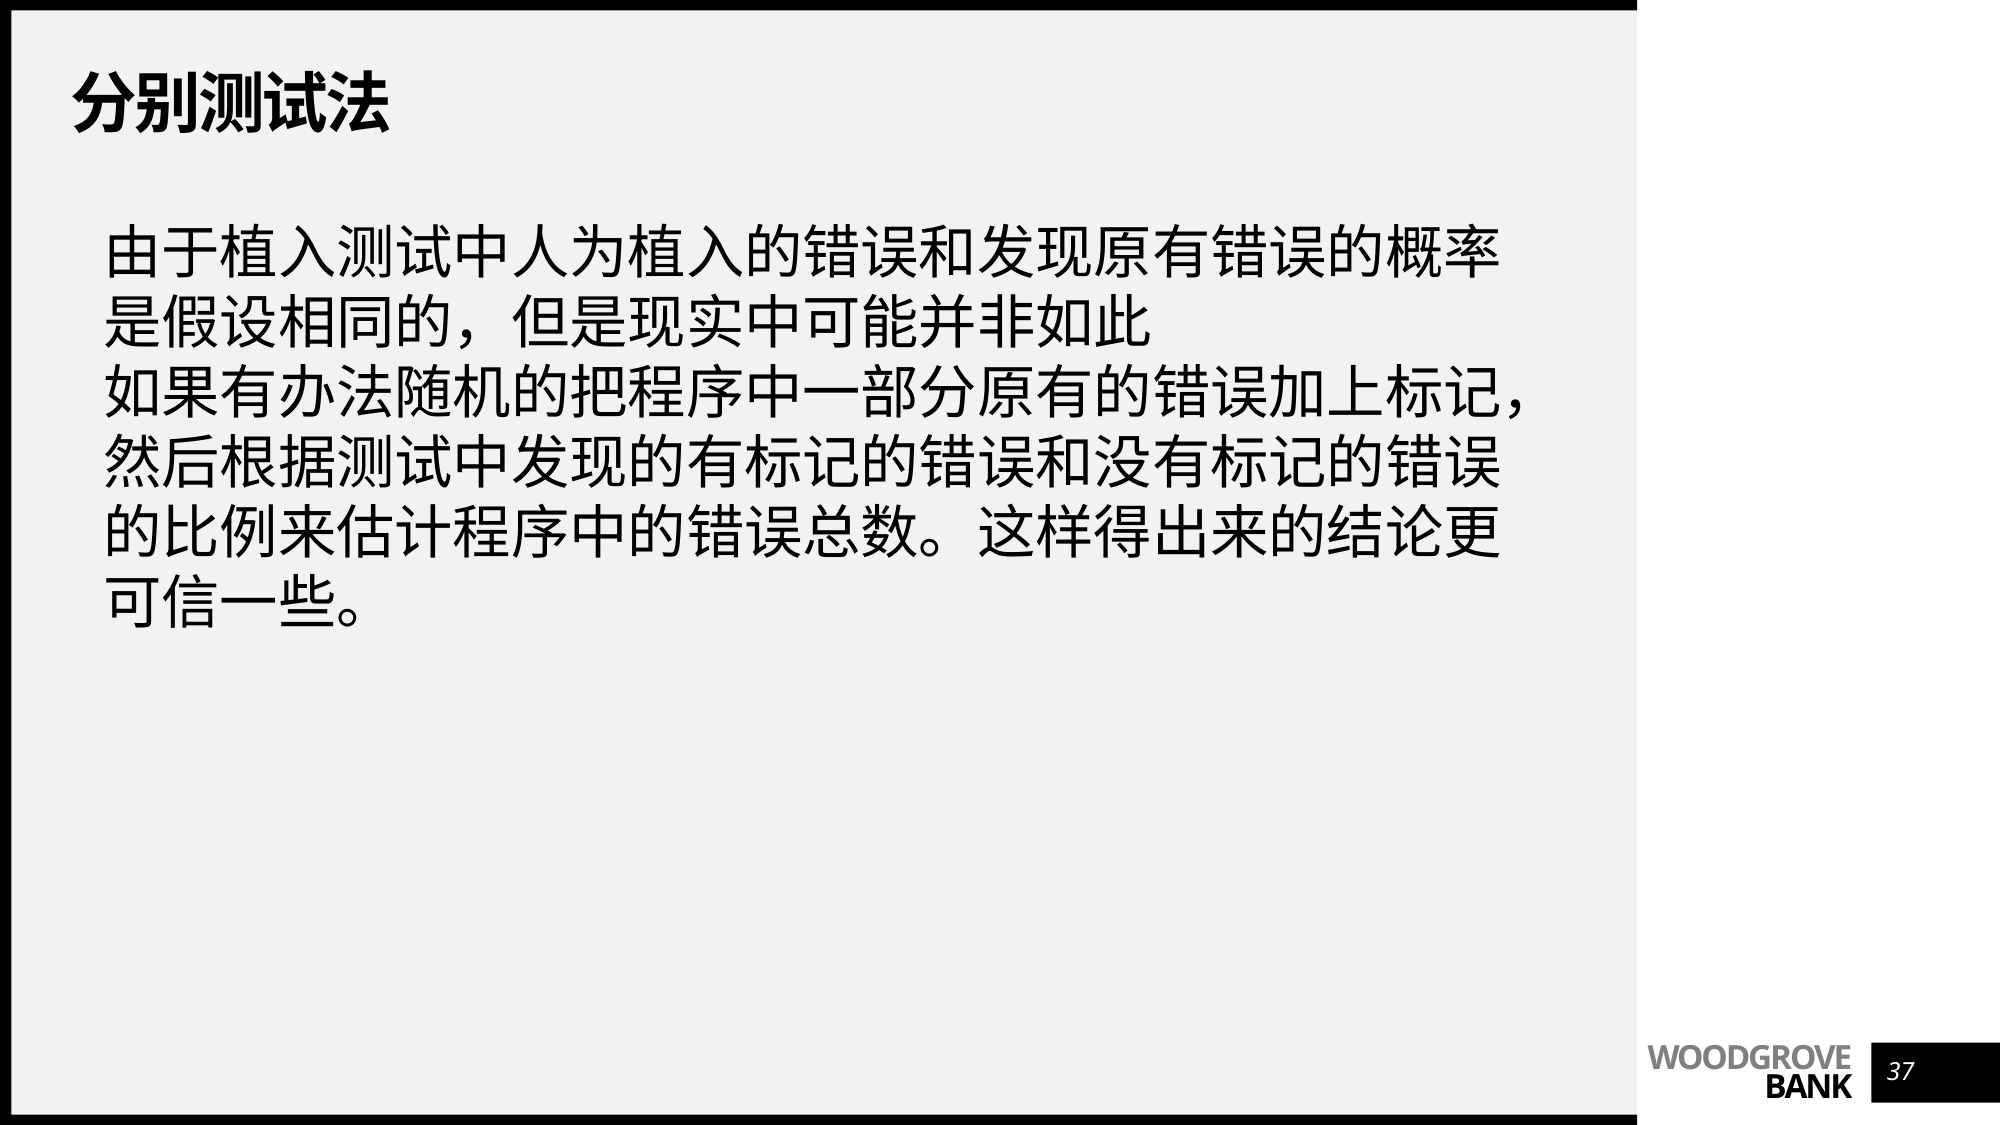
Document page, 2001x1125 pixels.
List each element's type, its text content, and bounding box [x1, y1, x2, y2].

title 分别测试法 [70, 70, 1580, 142]
text_box 由于植入测试中人为植入的错误和发现原有错误的概率是假设相同的，但是现实中可能并非如此 如果有办法随机的把程序中一部分原有的错误加上标记，然后根据测试中发现的有标记的错误和没有标记的错误的比例来估计程序中的错误总数。这样得出来的结论更可信一些。 [88, 208, 1546, 713]
slide_number 37 [1877, 1050, 1924, 1096]
